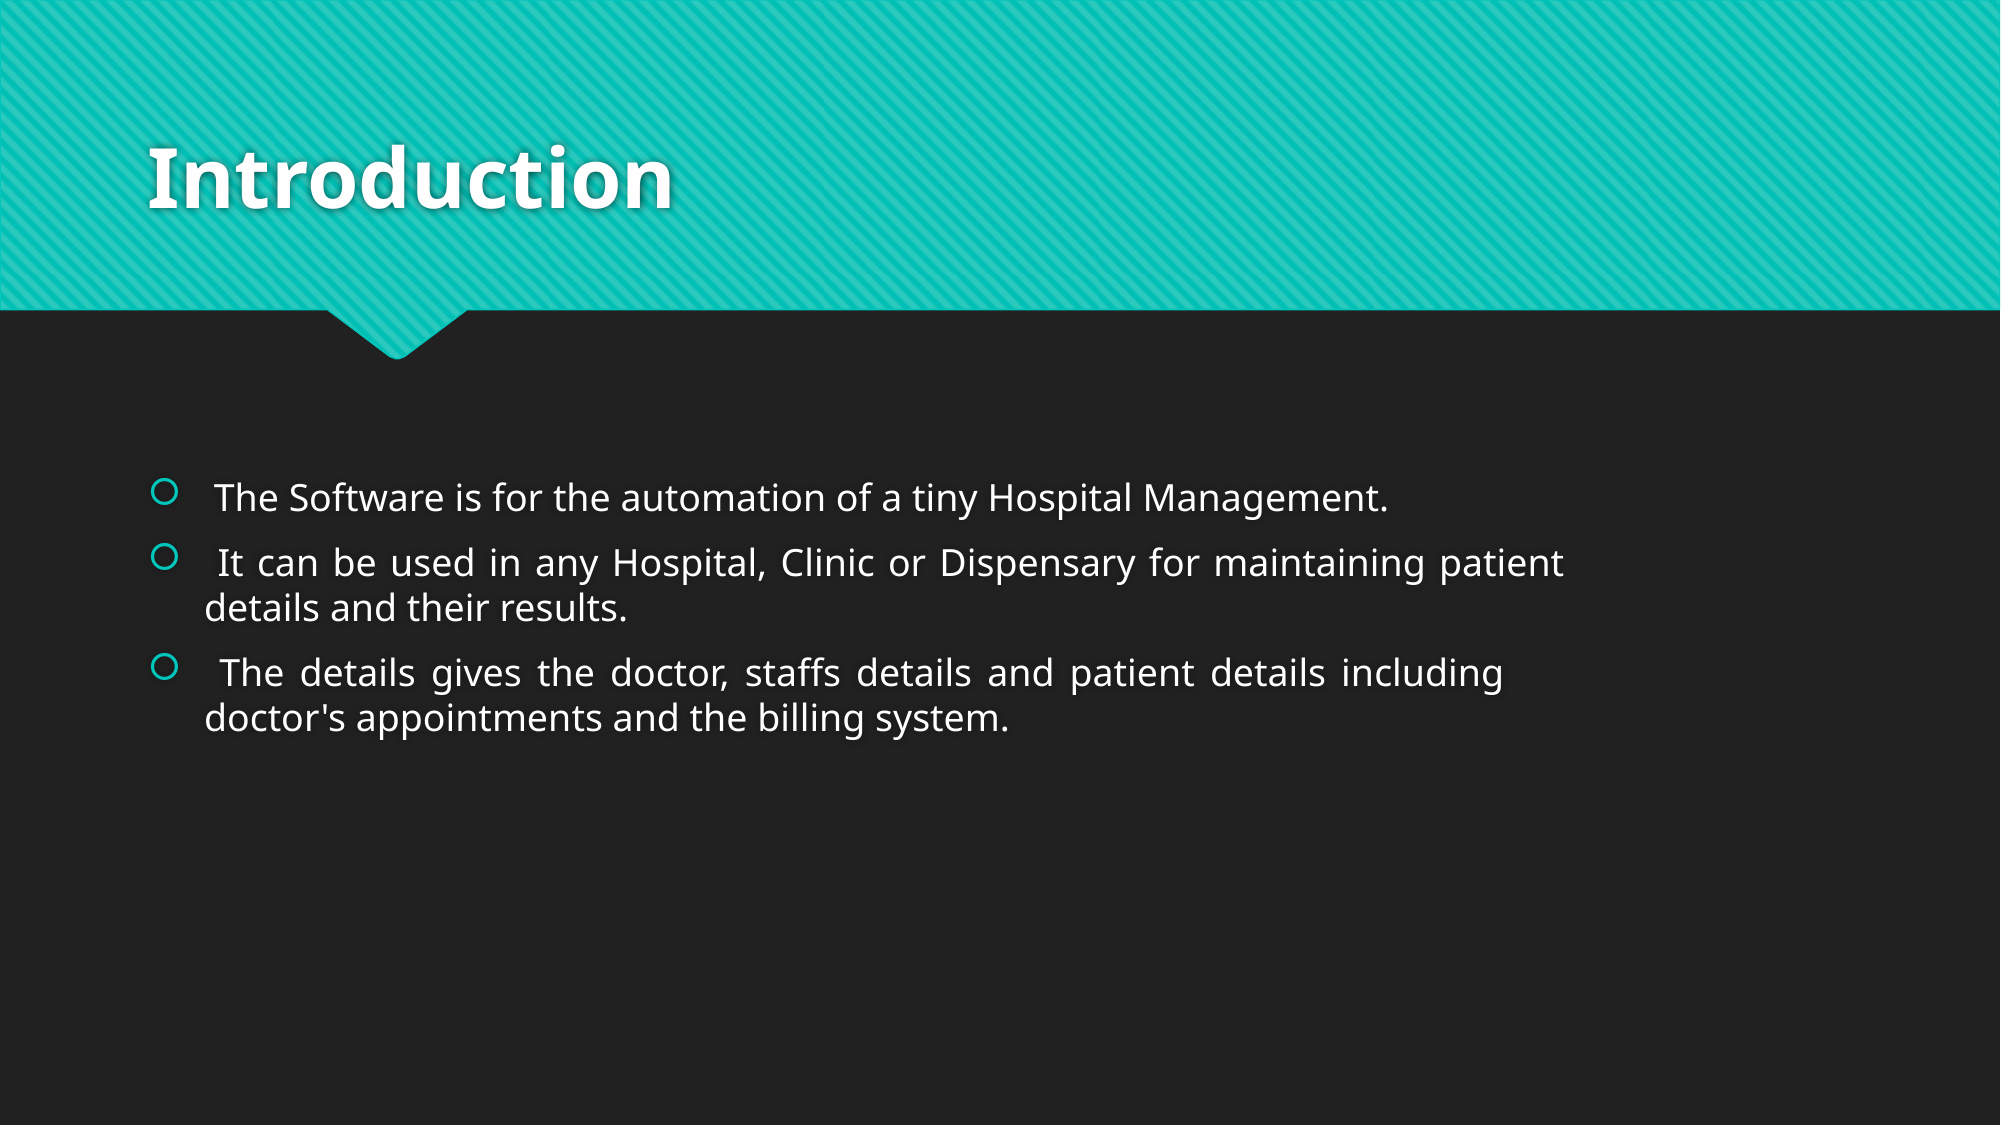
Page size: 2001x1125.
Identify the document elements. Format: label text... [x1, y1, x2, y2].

list The Software is for the automation of a tiny Hospital Management. It can be used in any Hospital, Clinic or Dispensary for maintaining patient details and their results. The details gives the doctor, staffs details and patient details including doctor's appointments and the billing system. [132, 326, 1581, 888]
title Introduction [132, 73, 1868, 233]
